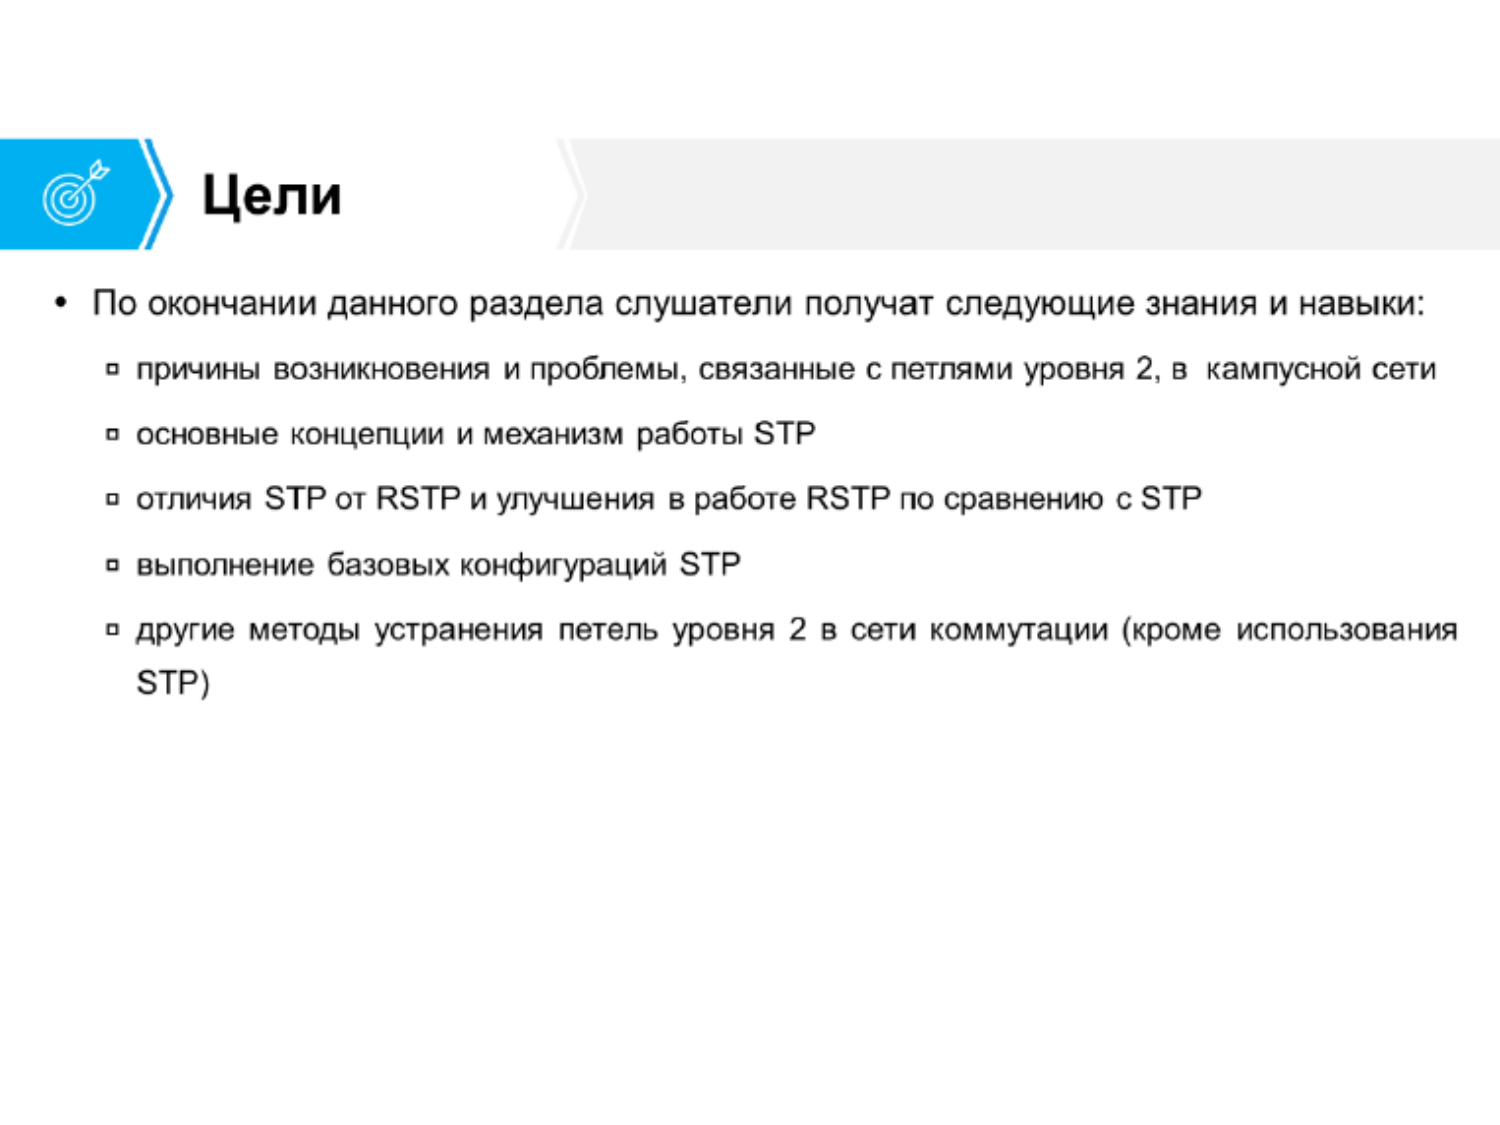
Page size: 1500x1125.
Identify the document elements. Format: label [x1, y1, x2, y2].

list [0, 124, 1500, 724]
